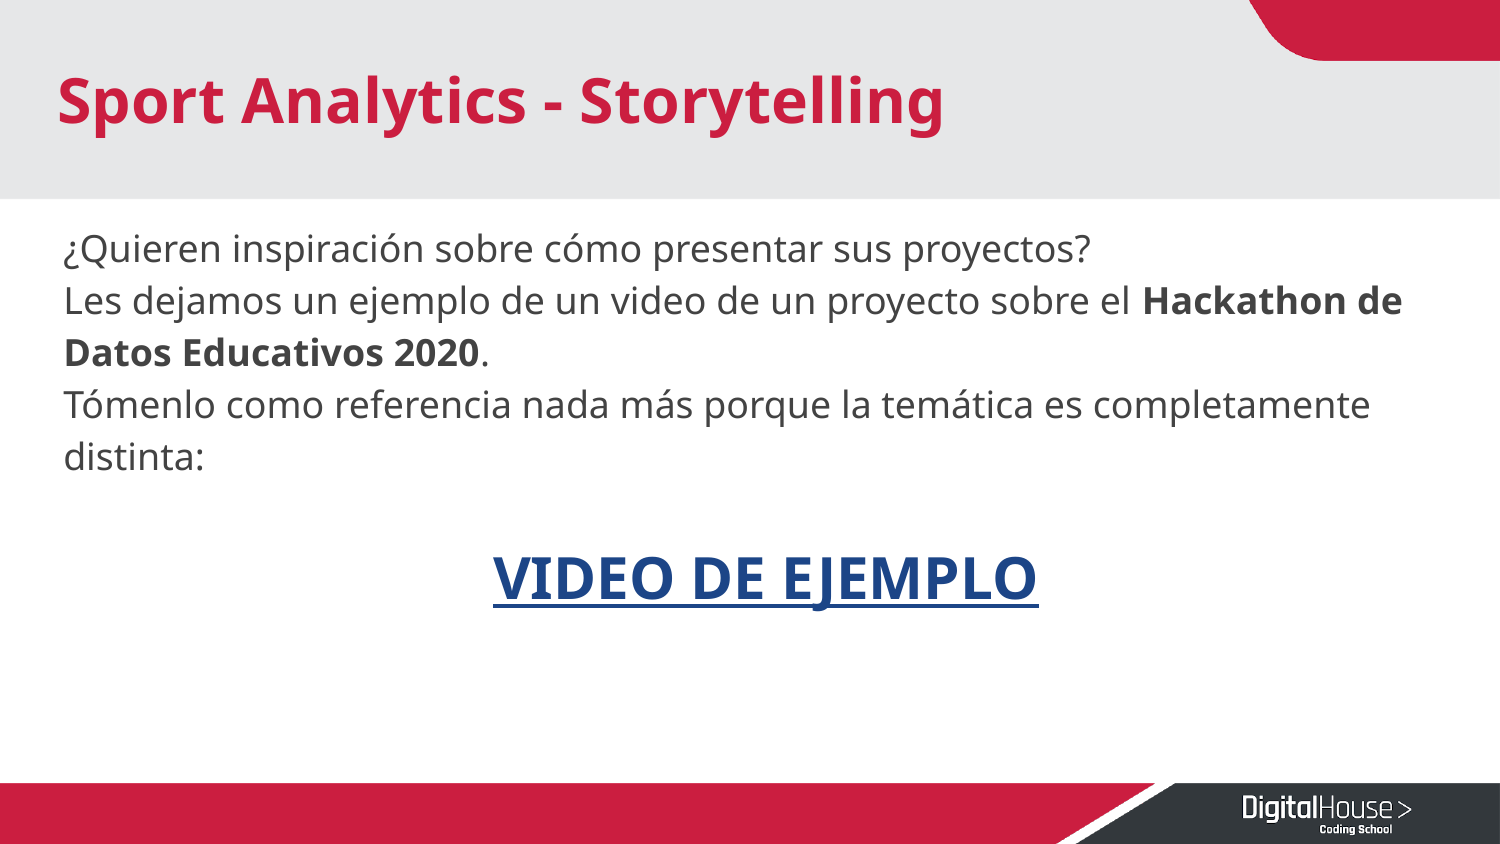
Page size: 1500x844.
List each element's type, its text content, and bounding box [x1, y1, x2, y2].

list ¿Quieren inspiración sobre cómo presentar sus proyectos? Les dejamos un ejemplo de un video de un proyecto sobre el Hackathon de Datos Educativos 2020. Tómenlo como referencia nada más porque la temática es completamente distinta: VIDEO DE EJEMPLO [48, 203, 1484, 742]
title Sport Analytics - Storytelling [42, 23, 1265, 184]
picture [0, 0, 1500, 844]
